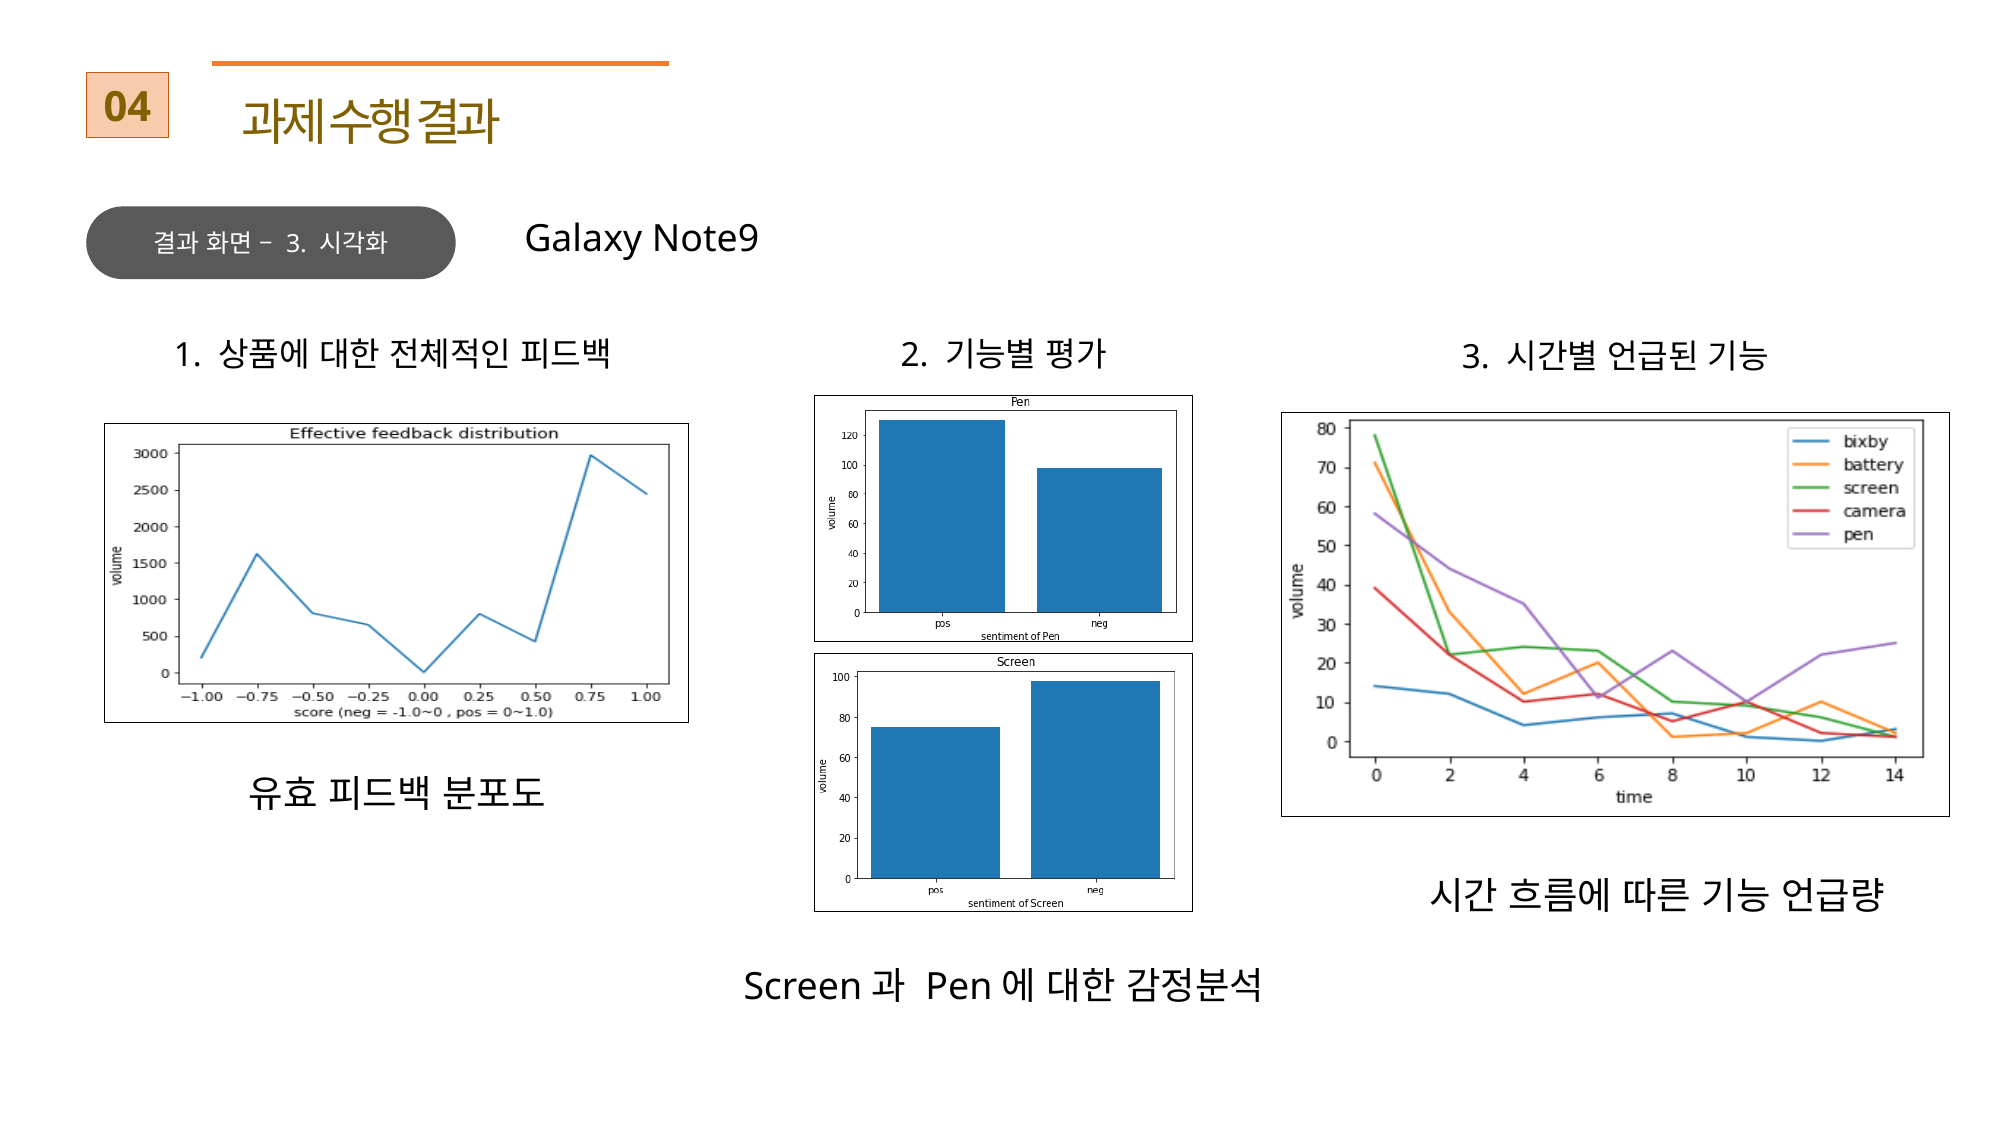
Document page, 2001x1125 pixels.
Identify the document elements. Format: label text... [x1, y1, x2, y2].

text_box 결과 화면 – 3. 시각화 [85, 205, 457, 281]
picture [814, 394, 1194, 642]
picture [814, 653, 1194, 912]
text_box 3. 시간별 언급된 기능 [1339, 327, 1892, 383]
text_box 유효 피드백 분포도 [168, 762, 626, 823]
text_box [86, 63, 670, 160]
picture [104, 423, 689, 723]
text_box 시간 흐름에 따른 기능 언급량 [1387, 865, 1928, 925]
picture [1281, 412, 1950, 817]
text_box Screen과 Pen에 대한 감정분석 [716, 954, 1291, 1014]
text_box Galaxy Note9 [509, 206, 785, 267]
text_box 2. 기능별 평가 [727, 325, 1280, 381]
text_box 1. 상품에 대한 전체적인 피드백 [117, 325, 670, 381]
